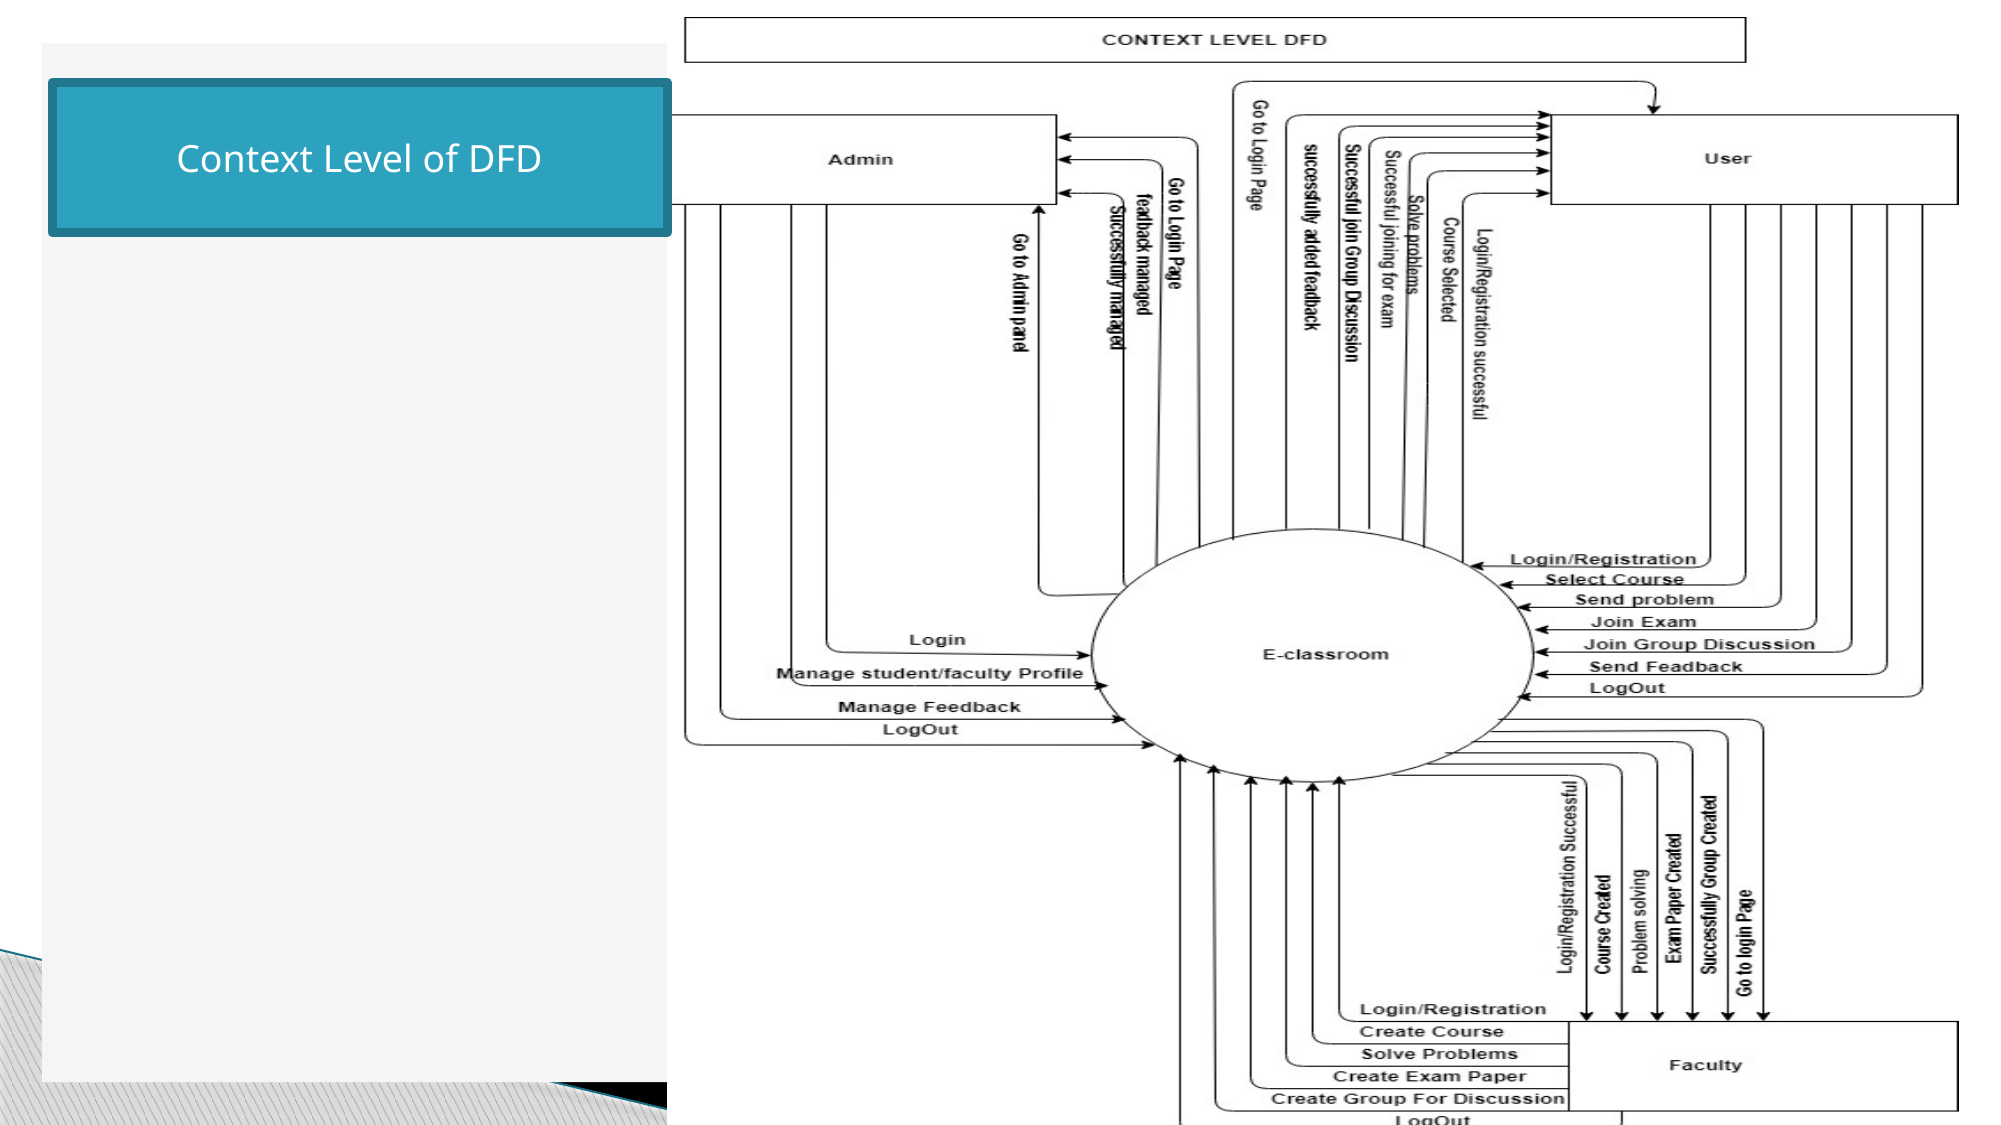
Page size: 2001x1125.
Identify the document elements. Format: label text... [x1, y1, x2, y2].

picture [667, 17, 1959, 1125]
text_box Context Level of DFD [48, 78, 661, 237]
